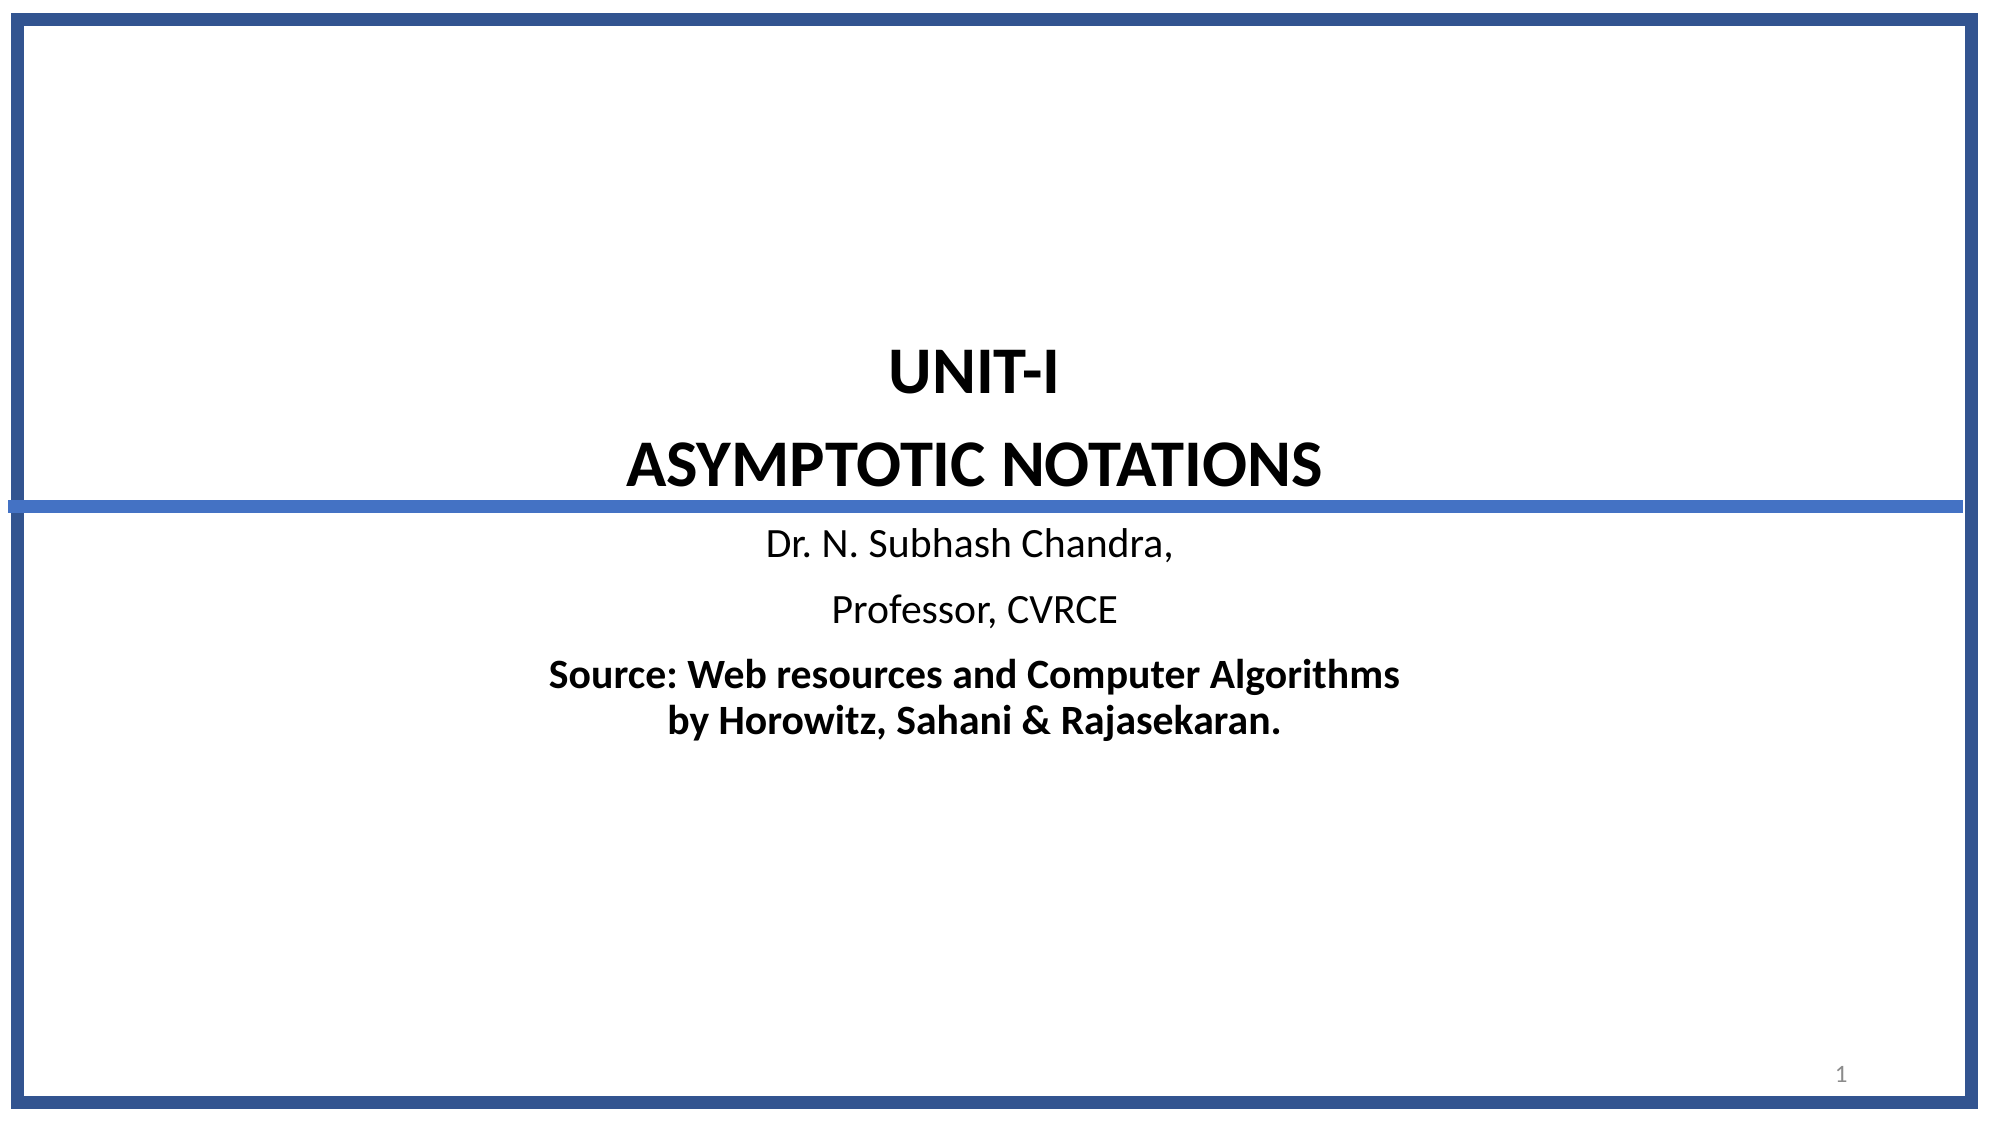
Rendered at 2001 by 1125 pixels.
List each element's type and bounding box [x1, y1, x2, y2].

text_box [16, 19, 1973, 1104]
